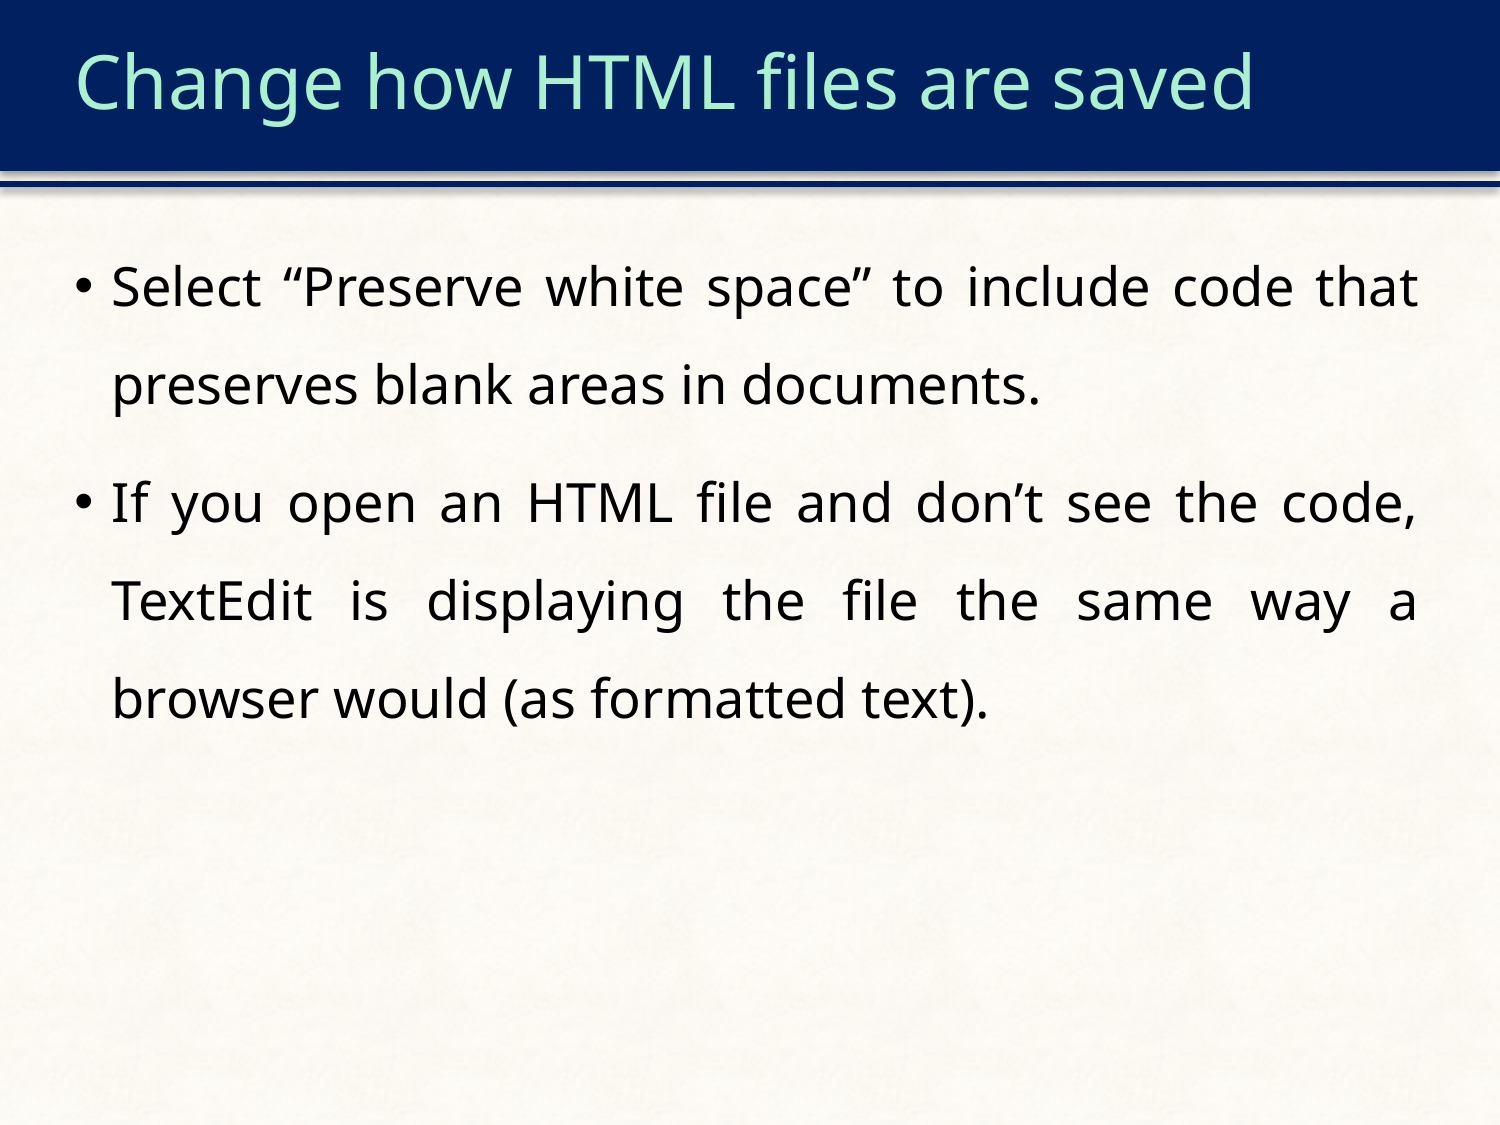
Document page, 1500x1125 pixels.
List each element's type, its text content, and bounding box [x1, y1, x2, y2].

list Select “Preserve white space” to include code that preserves blank areas in documents. If you open an HTML file and don’t see the code, TextEdit is displaying the file the same way a browser would (as formatted text). [59, 212, 1436, 1099]
title Change how HTML files are saved [59, 0, 1500, 171]
